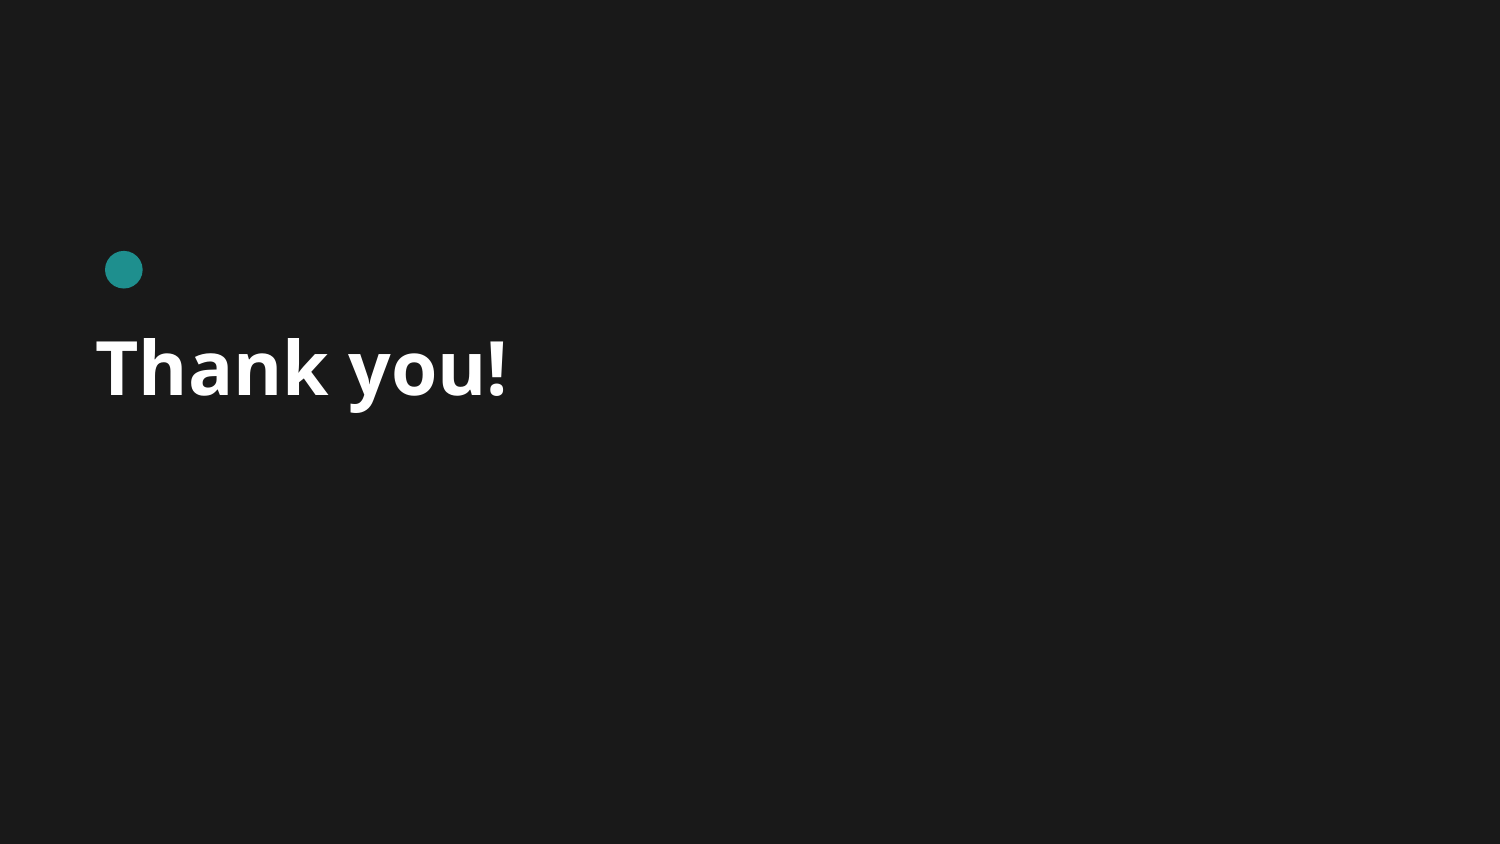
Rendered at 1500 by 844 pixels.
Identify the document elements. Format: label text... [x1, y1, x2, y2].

title Thank you! [80, 305, 1125, 773]
